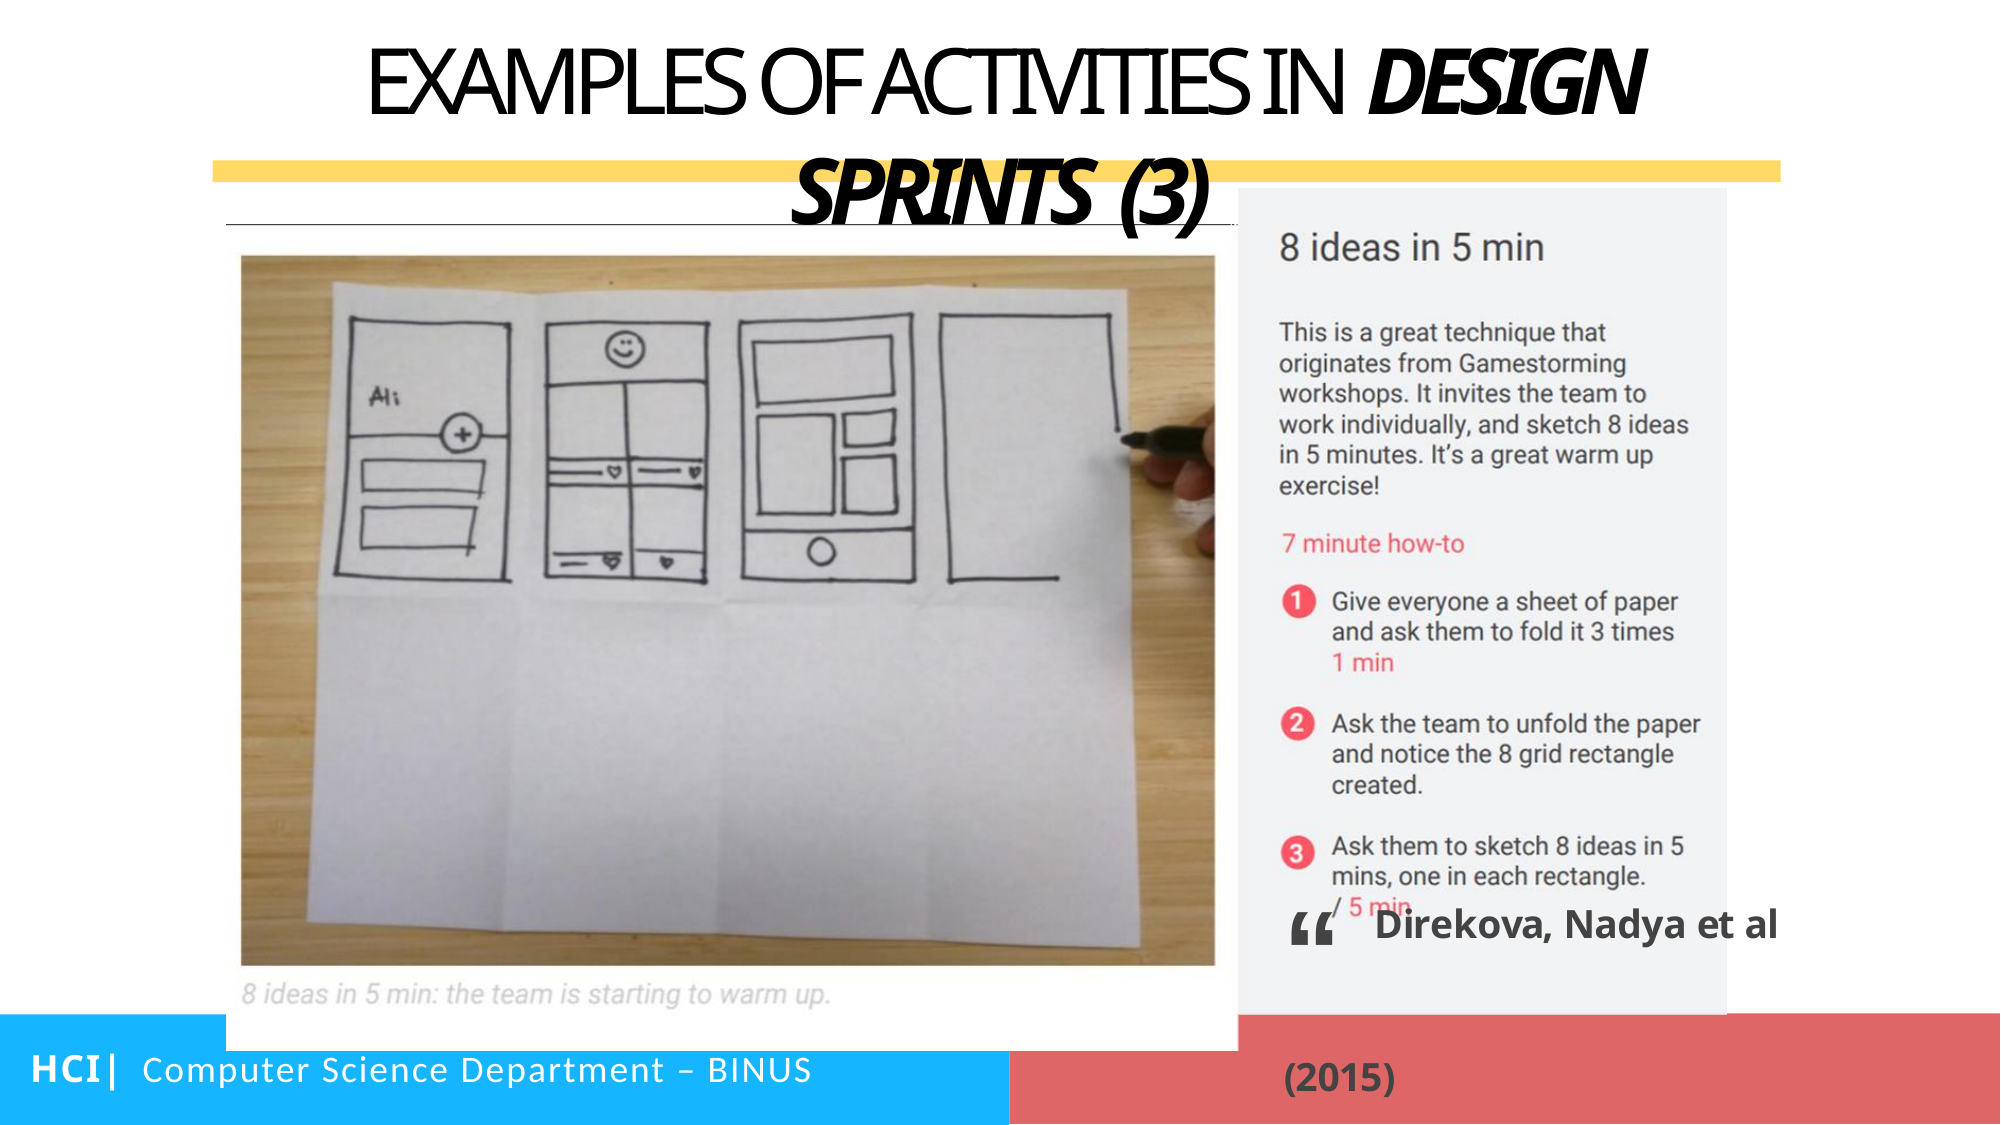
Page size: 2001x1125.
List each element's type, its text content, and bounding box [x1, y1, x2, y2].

text_box [1774, 160, 1781, 183]
title EXAMPLES OF ACTIVITIES IN DESIGN SPRINTS (3) [226, 19, 1774, 243]
text_box [212, 160, 226, 183]
text_box “ Direkova, Nadya et al (2015) [1281, 933, 1850, 1100]
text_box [226, 188, 1727, 1051]
